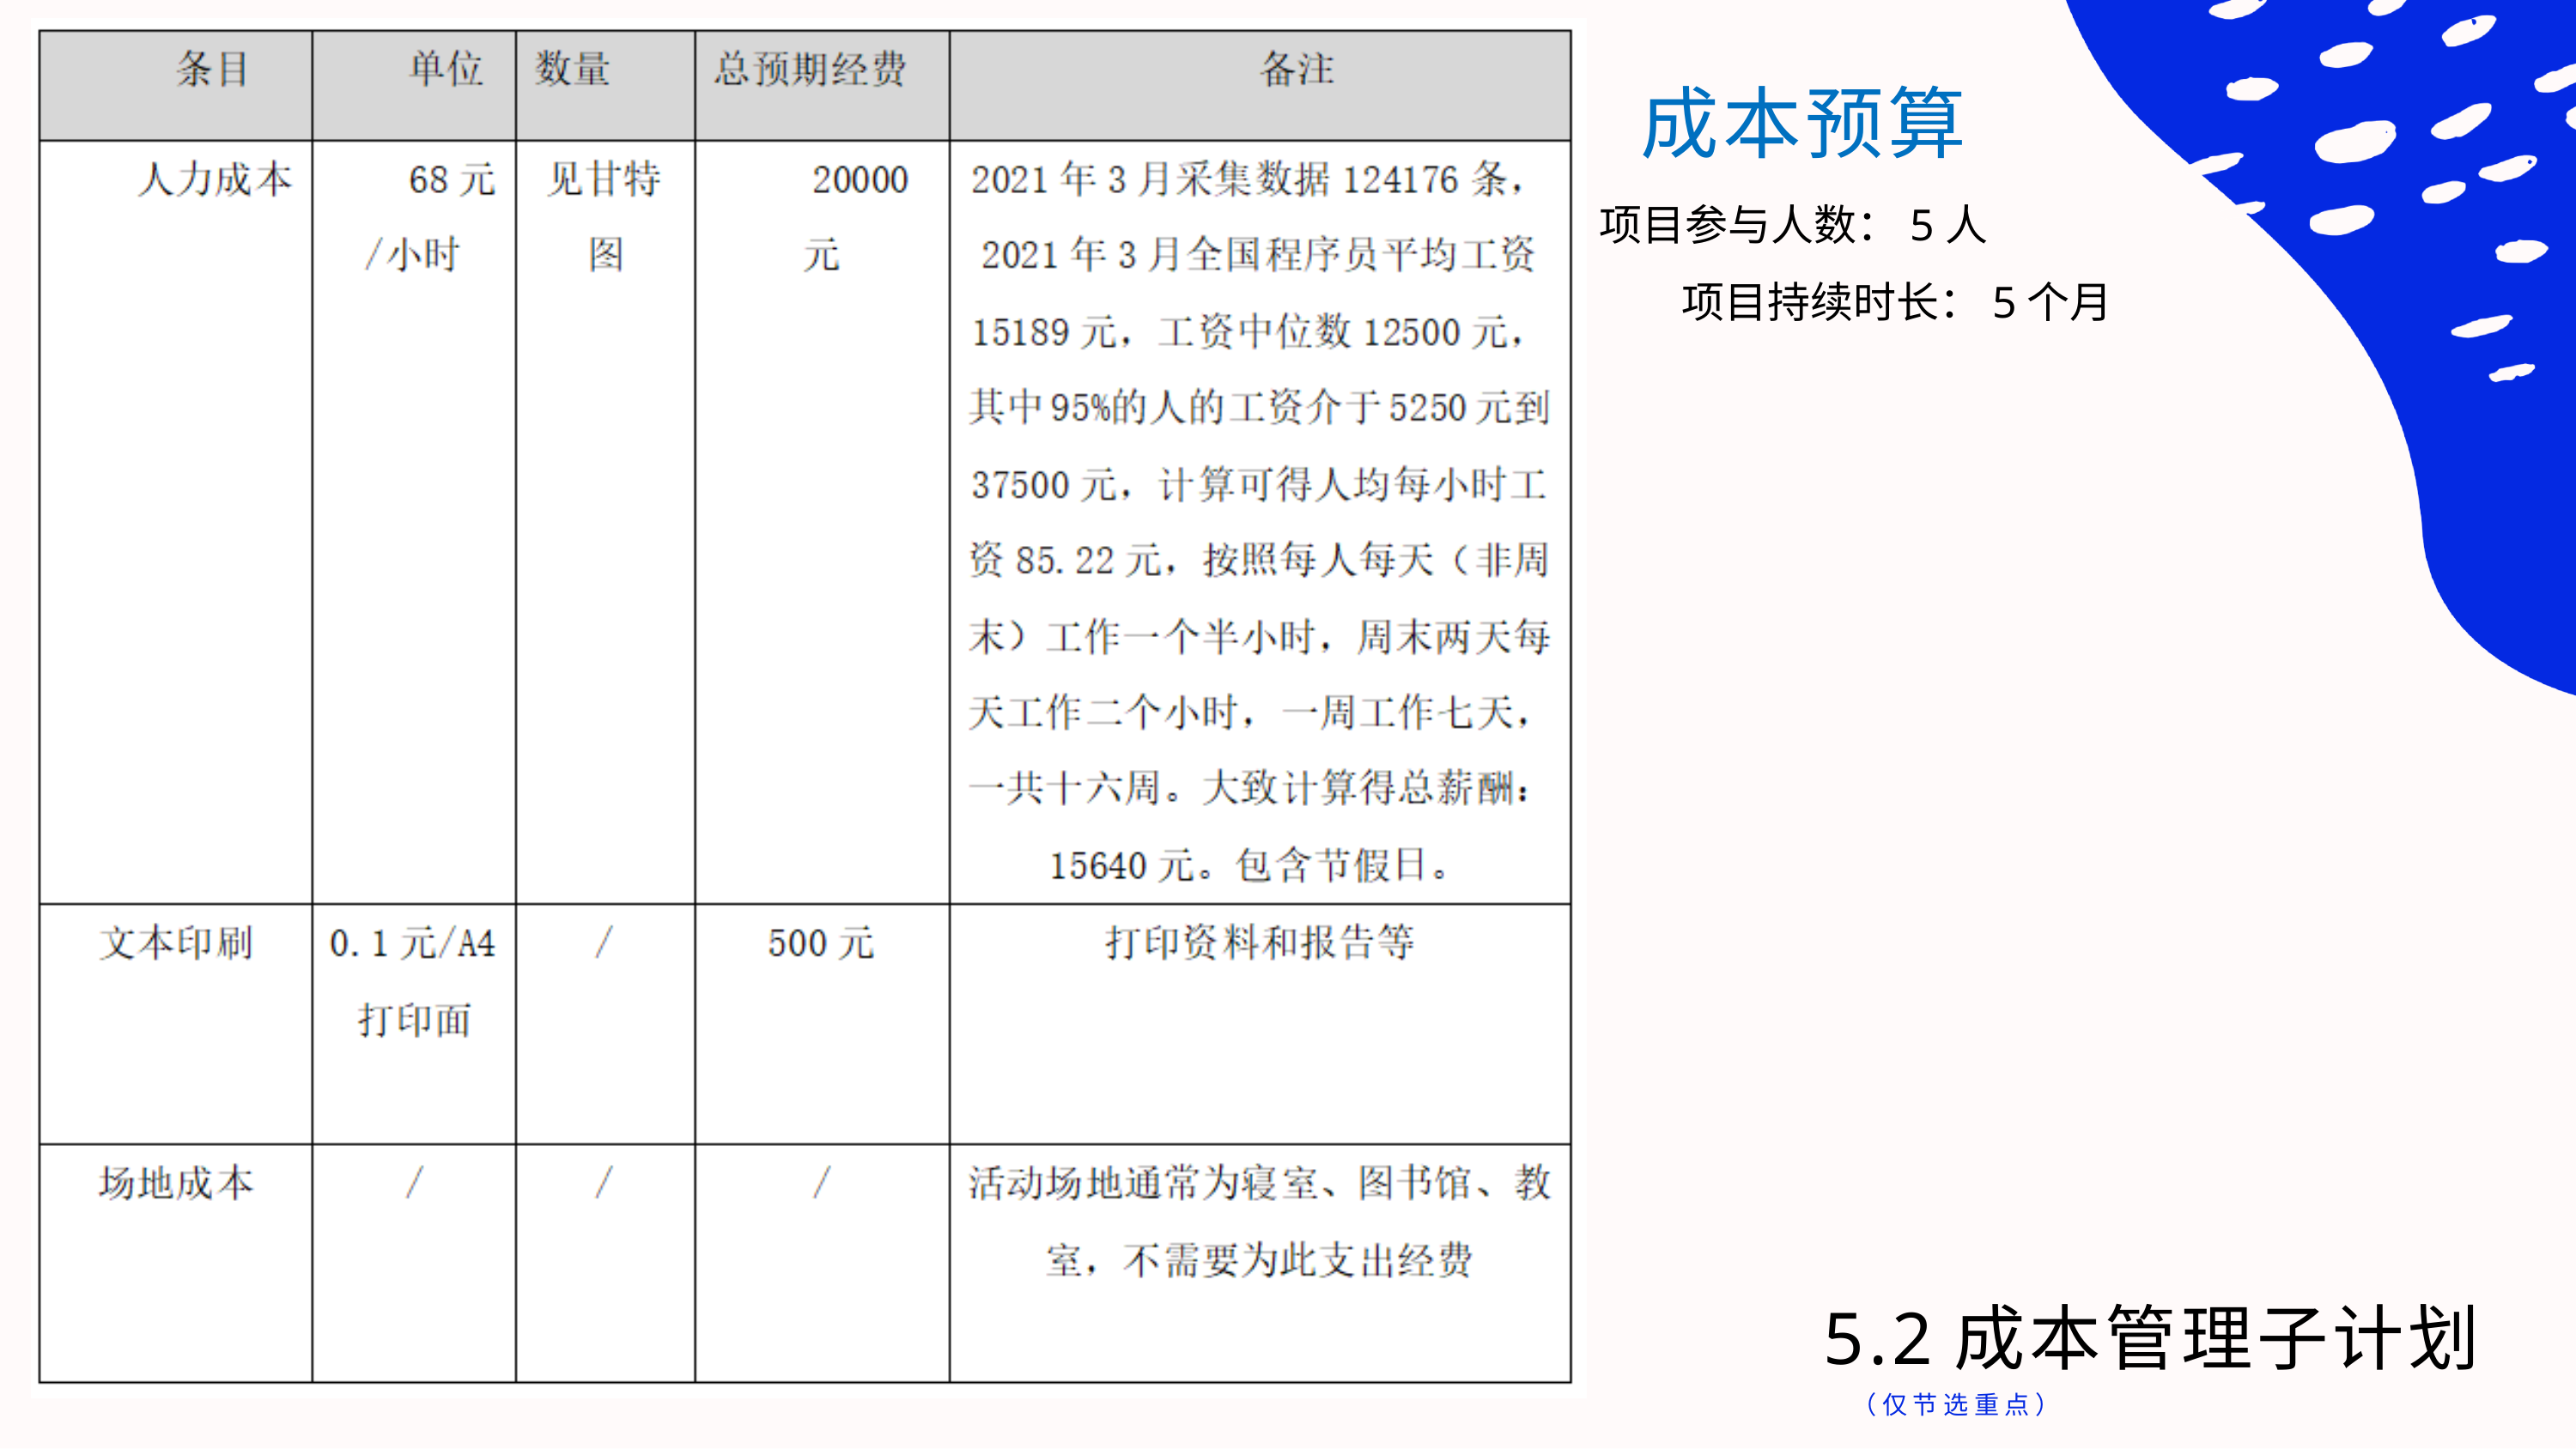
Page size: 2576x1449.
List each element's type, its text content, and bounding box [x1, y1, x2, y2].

picture [1971, 0, 2576, 696]
text_box 项目参与人数：5人 项目持续时长：5个月 [1591, 191, 1967, 333]
text_box 5.2成本管理子计划 （仅节选重点） [1821, 1264, 2576, 1419]
picture [31, 17, 1587, 1398]
title 成本预算 [1638, 45, 2064, 191]
